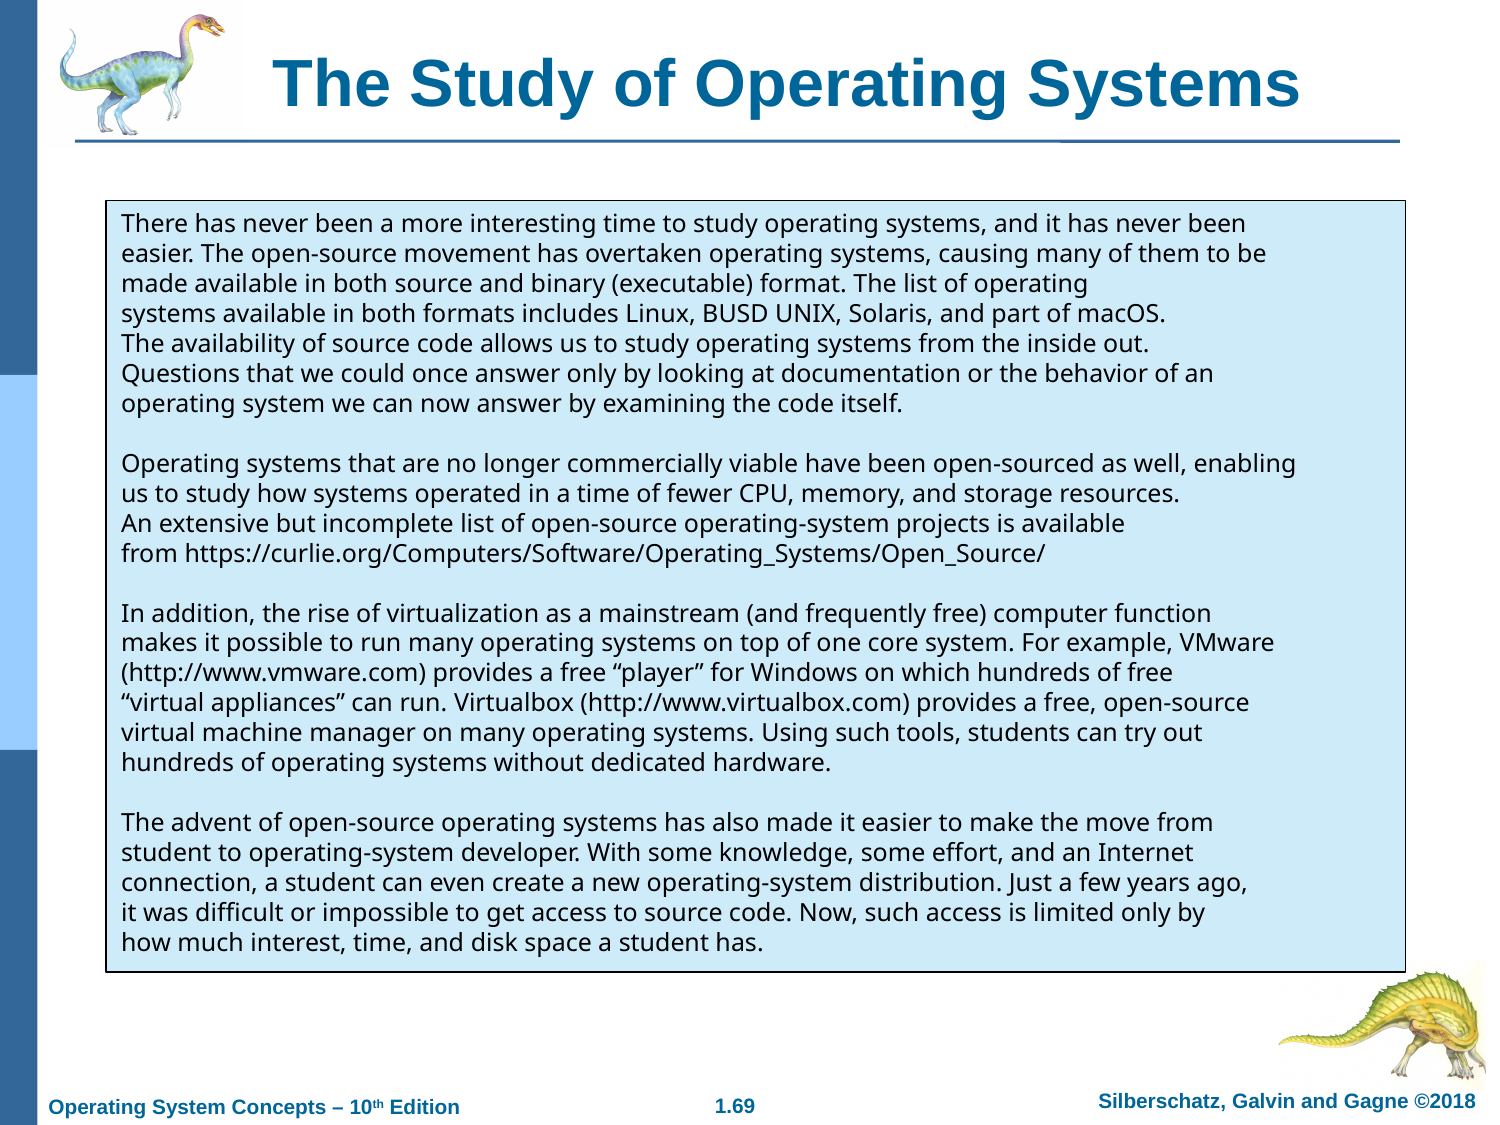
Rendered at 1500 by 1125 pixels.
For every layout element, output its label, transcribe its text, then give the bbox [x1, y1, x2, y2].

picture [46, 0, 243, 149]
text_box There has never been a more interesting time to study operating systems, and it has never been easier. The open-source movement has overtaken operating systems, causing many of them to be made available in both source and binary (executable) format. The list of operating systems available in both formats includes Linux, BUSD UNIX, Solaris, and part of macOS. The availability of source code allows us to study operating systems from the inside out. Questions that we could once answer only by looking at documentation or the behavior of an operating system we can now answer by examining the code itself. Operating systems that are no longer commercially viable have been open-sourced as well, enabling us to study how systems operated in a time of fewer CPU, memory, and storage resources. An extensive but incomplete list of open-source operating-system projects is available from https://curlie.org/Computers/Software/Operating_Systems/Open_Source/ In addition, the rise of virtualization as a mainstream (and frequently free) computer function makes it possible to run many operating systems on top of one core system. For example, VMware (http://www.vmware.com) provides a free “player” for Windows on which hundreds of free “virtual appliances” can run. Virtualbox (http://www.virtualbox.com) provides a free, open-source virtual machine manager on many operating systems. Using such tools, students can try out hundreds of operating systems without dedicated hardware. The advent of open-source operating systems has also made it easier to make the move from student to operating-system developer. With some knowledge, some effort, and an Internet connection, a student can even create a new operating-system distribution. Just a few years ago, it was difficult or impossible to get access to source code. Now, such access is limited only by how much interest, time, and disk space a student has. [106, 200, 1406, 972]
picture [1275, 959, 1486, 1090]
title The Study of Operating Systems [169, 32, 1406, 128]
